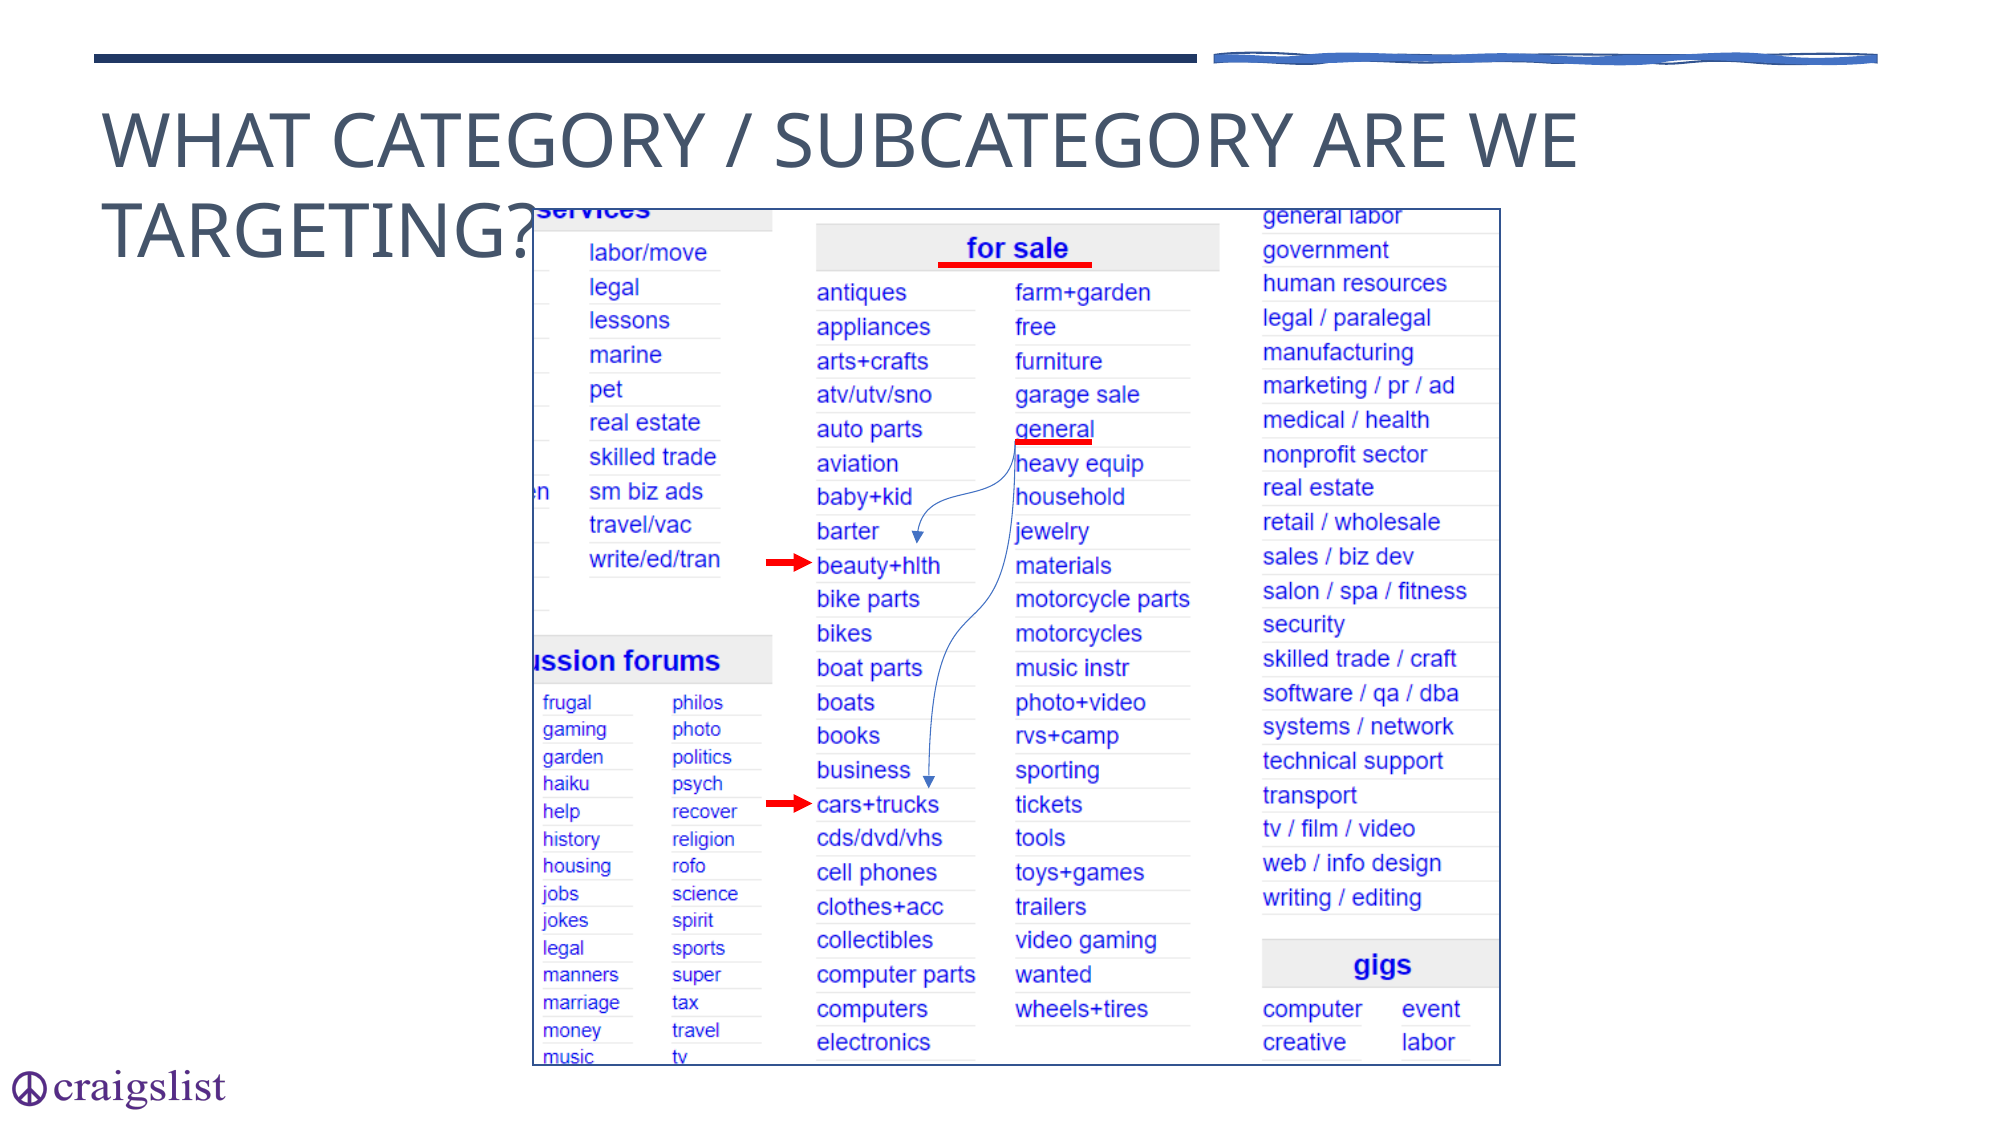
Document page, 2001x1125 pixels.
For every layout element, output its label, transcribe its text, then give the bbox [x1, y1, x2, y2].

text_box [798, 571, 1146, 658]
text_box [914, 442, 1018, 542]
picture [0, 1052, 237, 1125]
picture [533, 208, 1500, 1065]
text_box WHAT CATEGORY / SUBCATEGORY are we targeting? [86, 85, 1916, 190]
